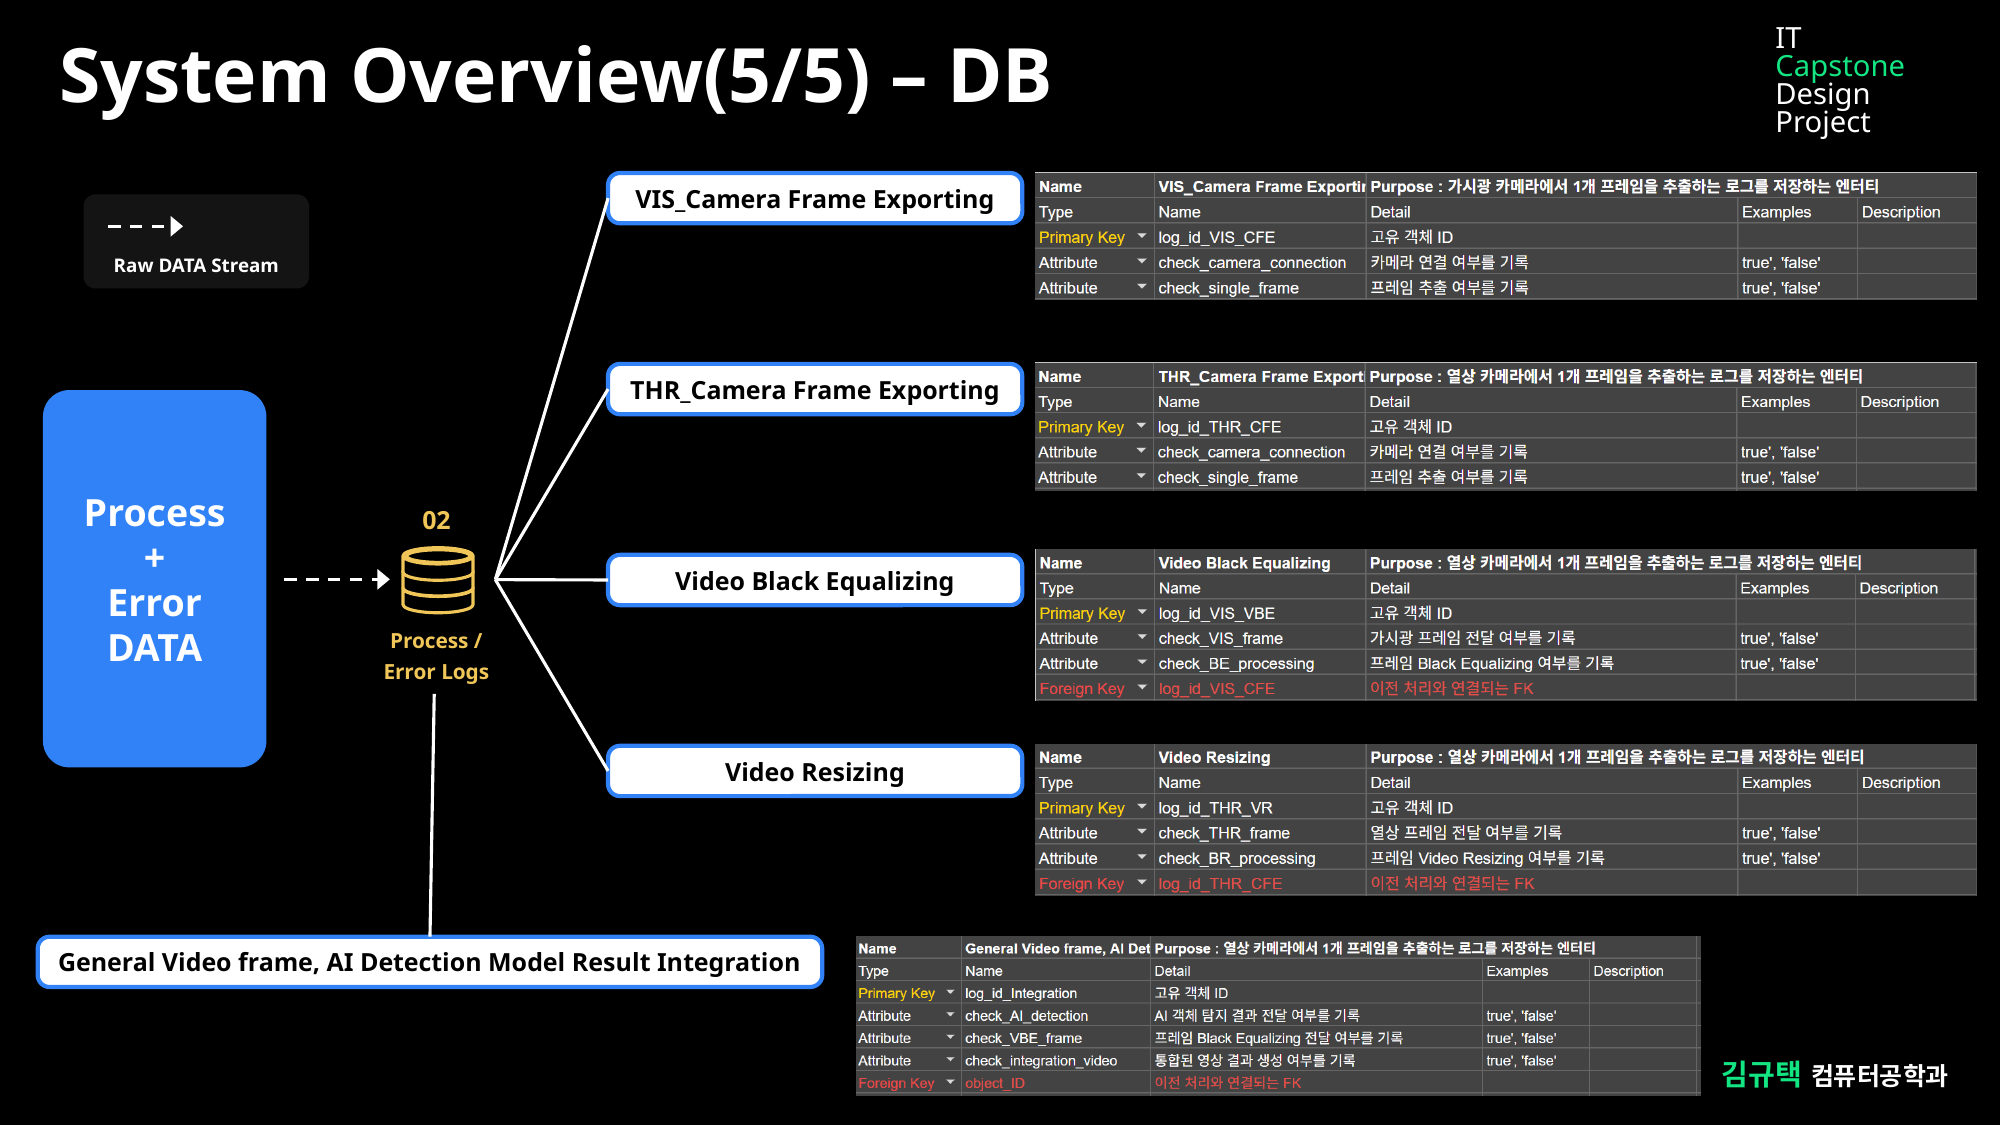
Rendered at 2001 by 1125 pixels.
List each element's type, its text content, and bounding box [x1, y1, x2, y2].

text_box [494, 579, 609, 772]
text_box VIS_Camera Frame Exporting [606, 171, 1024, 225]
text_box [429, 693, 435, 938]
text_box System Overview(5/5) – DB [43, 18, 1736, 189]
text_box THR_Camera Frame Exporting [609, 362, 1024, 416]
picture [1034, 549, 1978, 701]
picture [856, 935, 1701, 1096]
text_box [494, 388, 609, 579]
text_box IT Capstone Design Project [1759, 12, 1989, 152]
picture [1034, 362, 1978, 492]
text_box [402, 476, 474, 614]
text_box Video Black Equalizing [609, 553, 1024, 607]
text_box General Video frame, AI Detection Model Result Integration [36, 935, 824, 989]
picture [1034, 172, 1978, 300]
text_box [494, 197, 609, 388]
picture [1034, 744, 1978, 896]
text_box Video Resizing [606, 744, 1024, 798]
text_box Raw DATA Stream [83, 194, 310, 289]
text_box Process / Error Logs [345, 634, 494, 671]
text_box 김규택 컴퓨터공학과 [1705, 1043, 1989, 1104]
text_box Process + Error DATA [42, 390, 267, 768]
